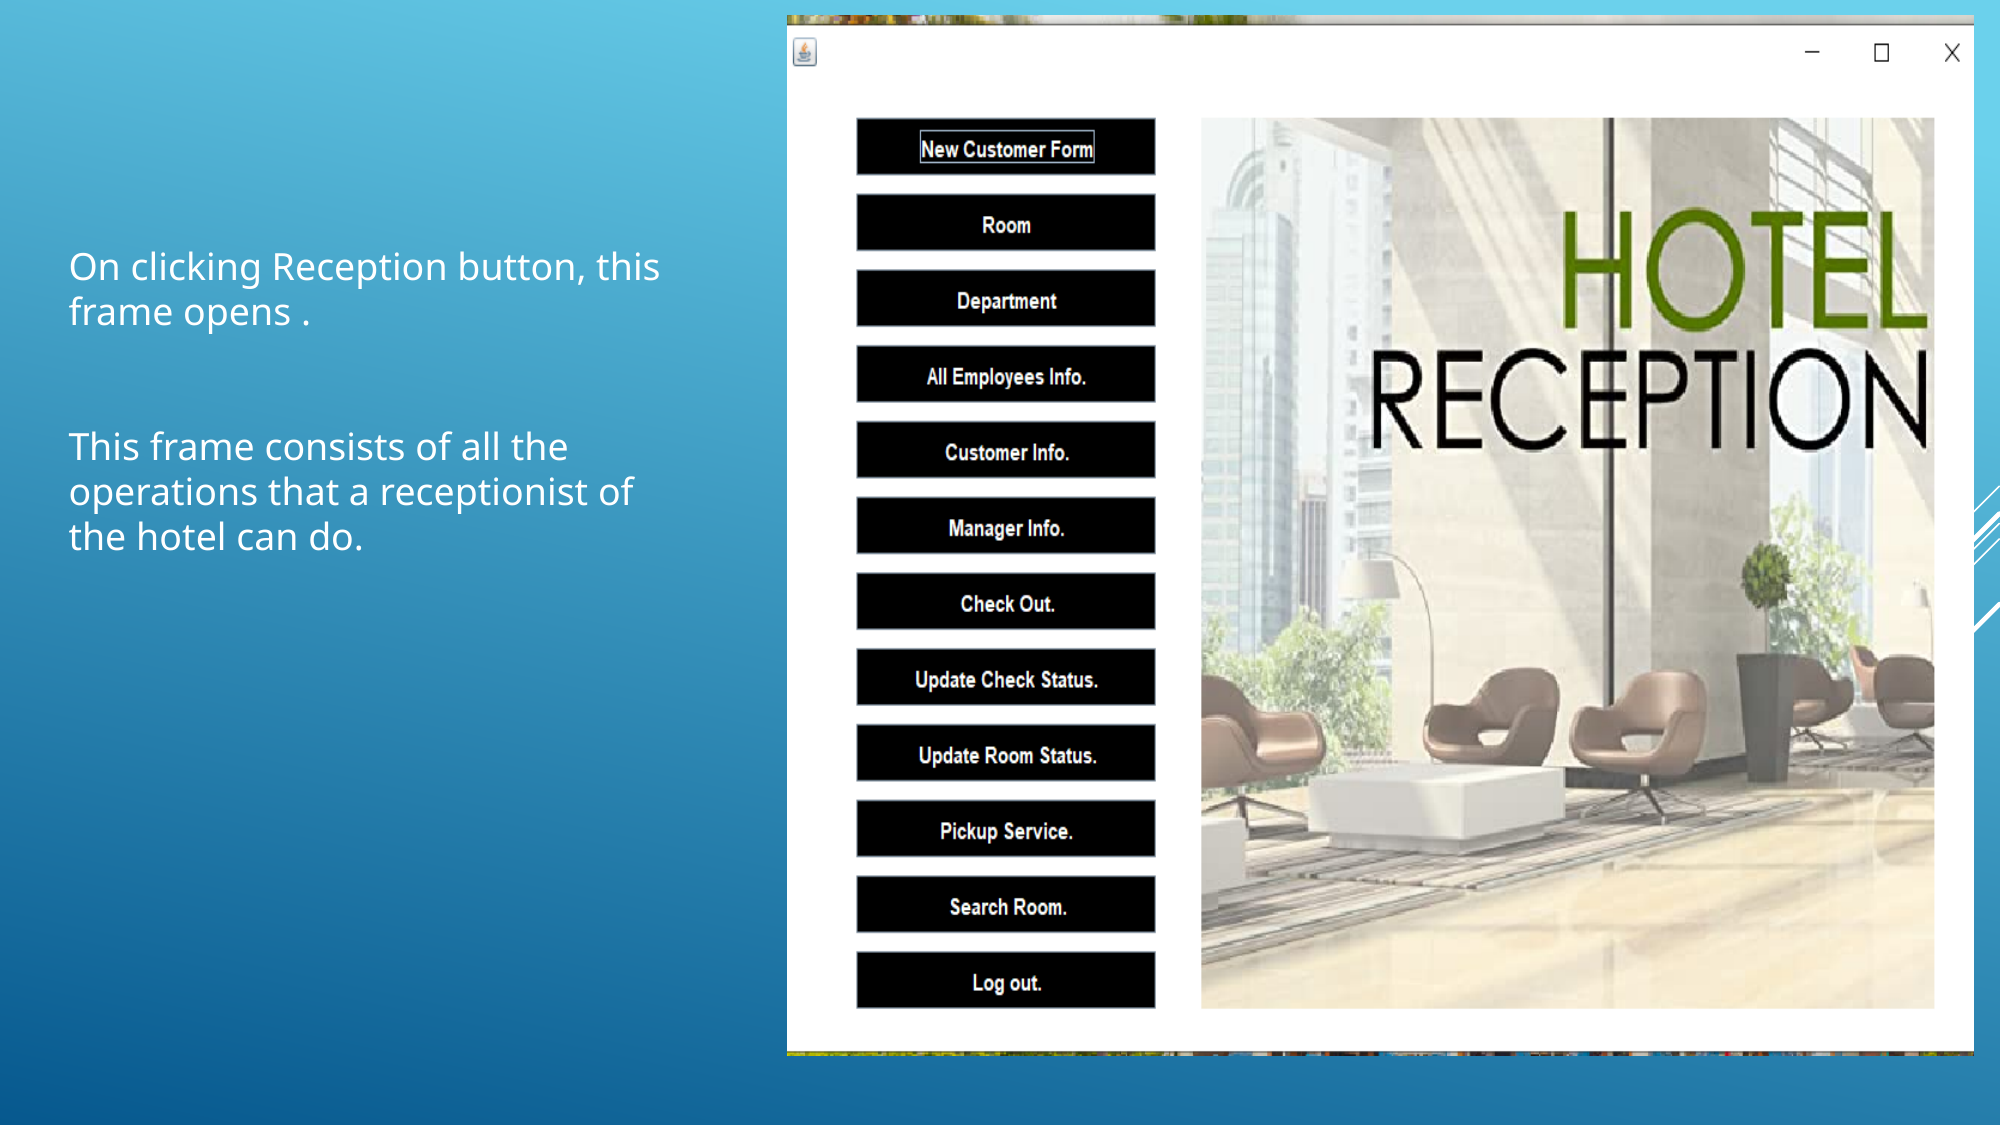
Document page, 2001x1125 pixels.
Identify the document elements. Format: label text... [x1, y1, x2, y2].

picture [787, 15, 1974, 1056]
text_box On clicking Reception button, this frame opens . This frame consists of all the operations that a receptionist of the hotel can do. [53, 235, 683, 656]
